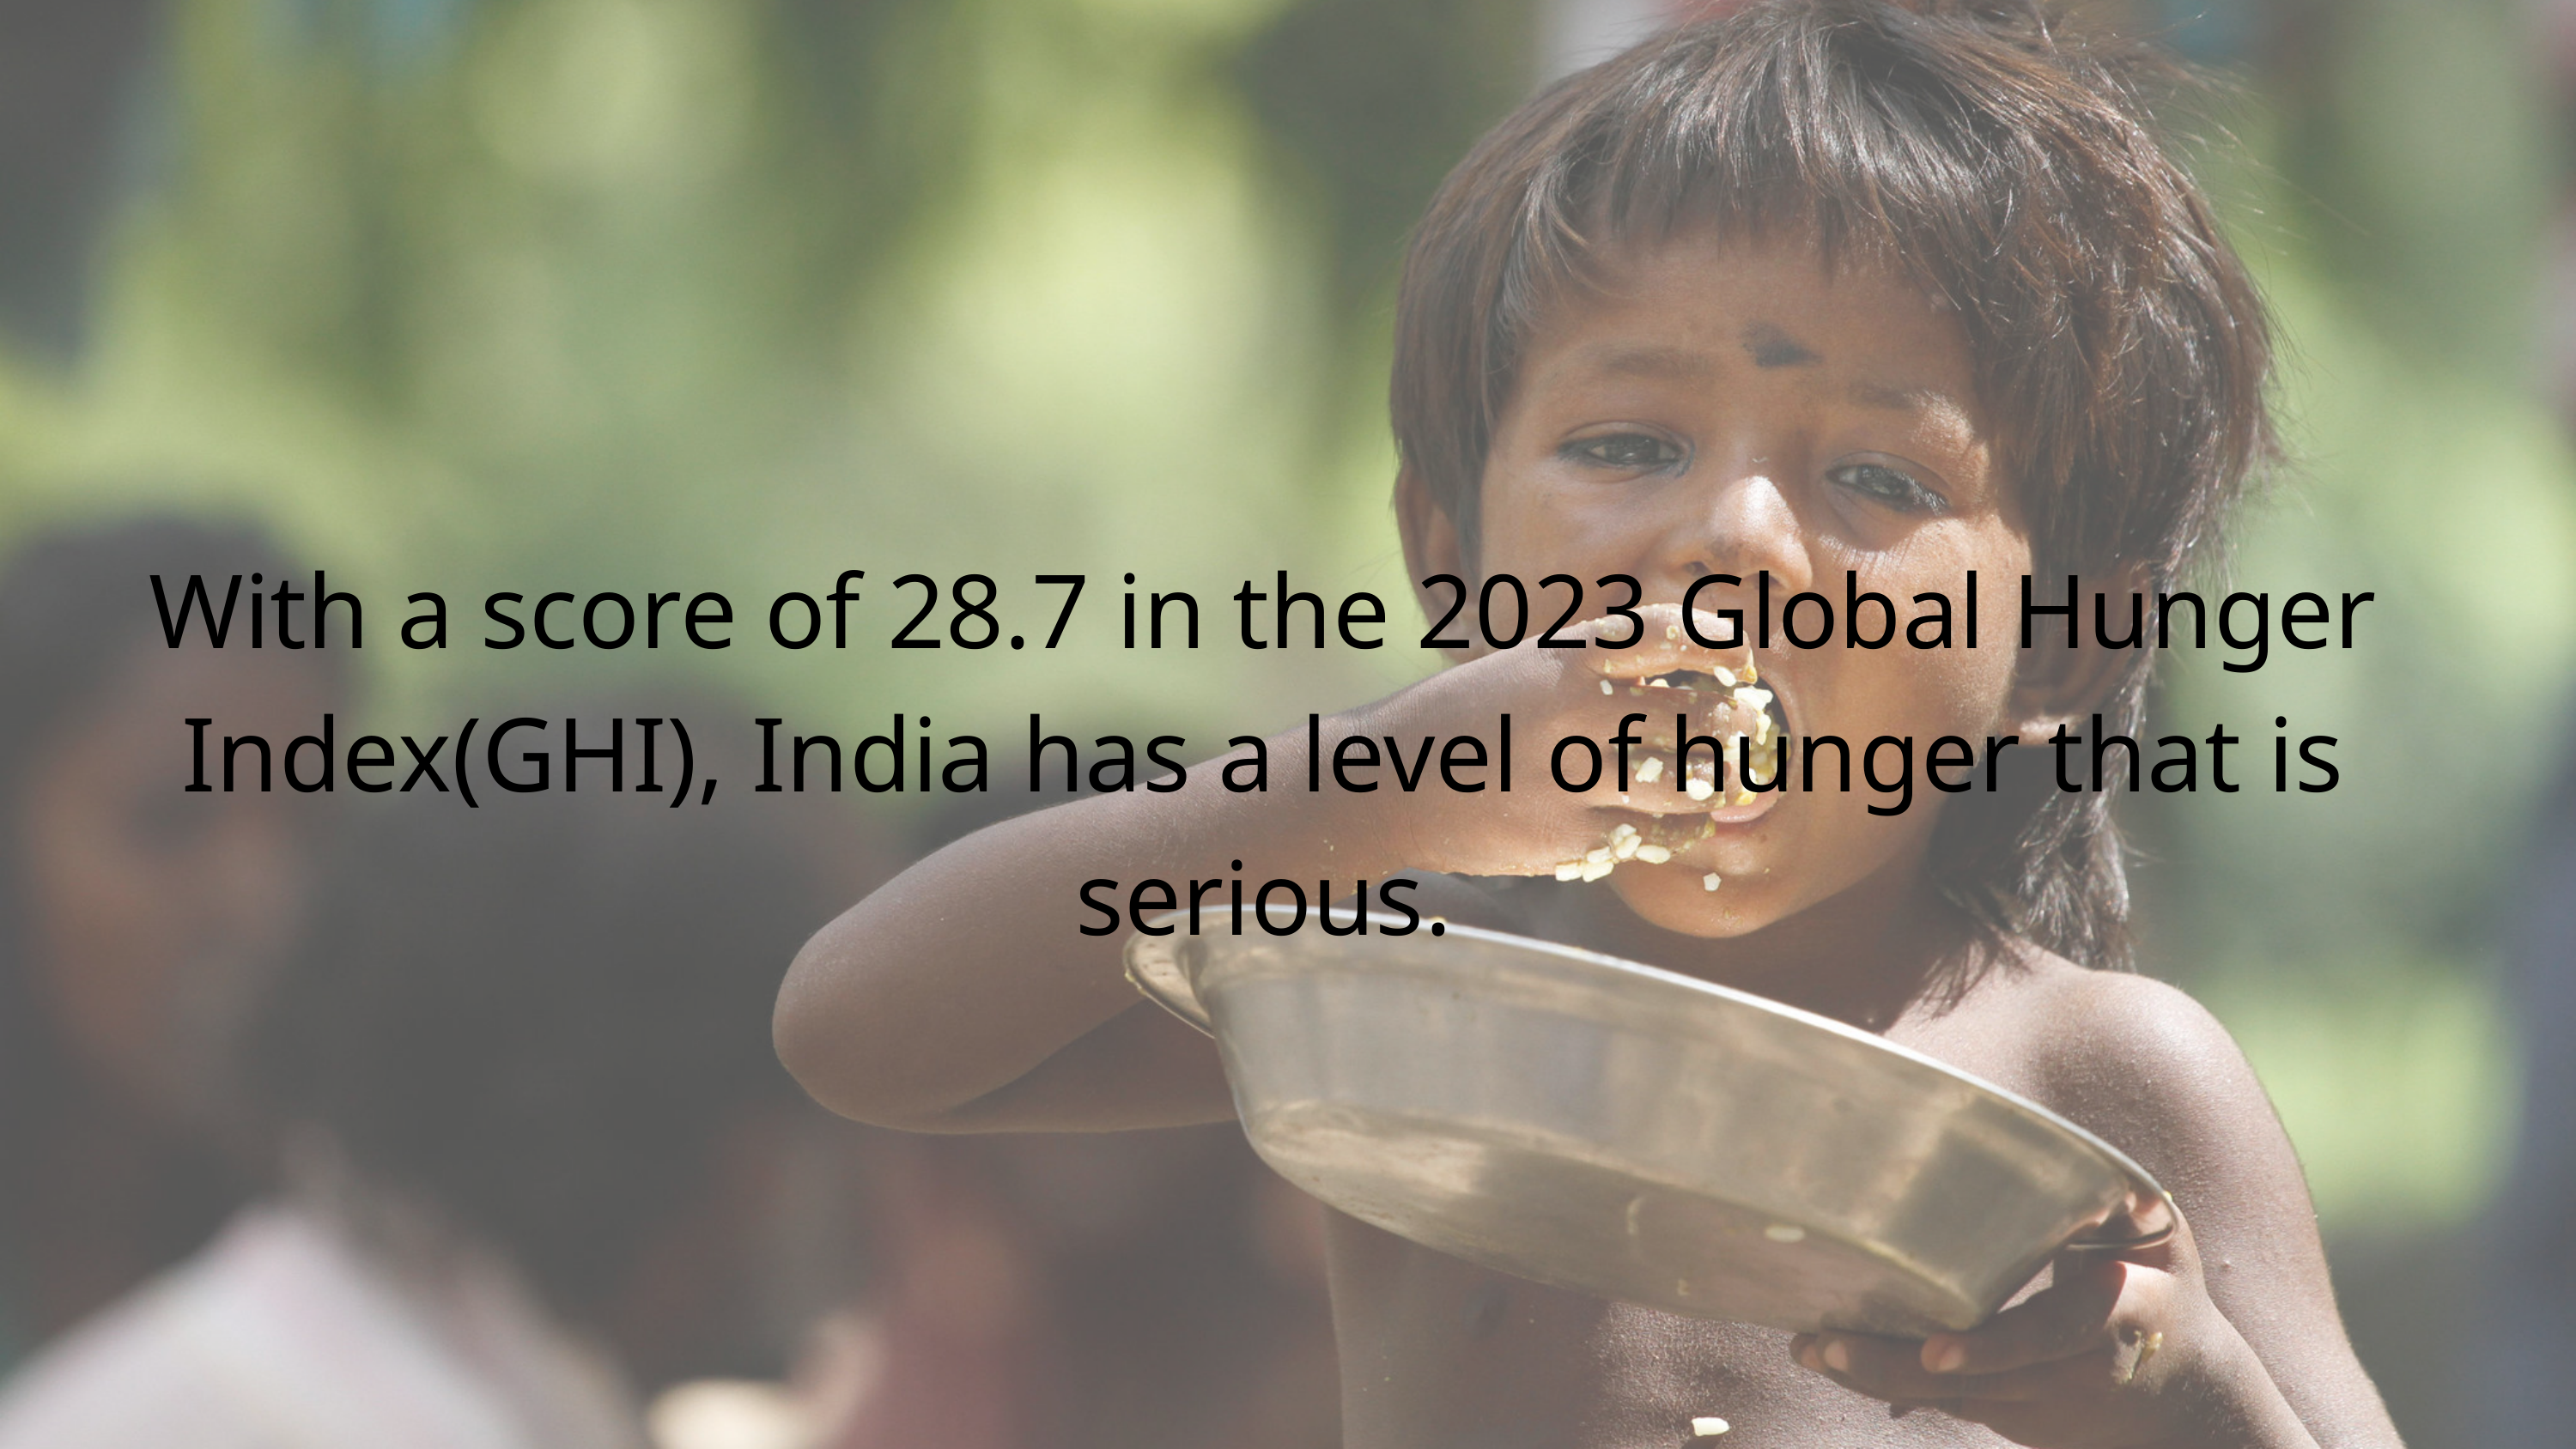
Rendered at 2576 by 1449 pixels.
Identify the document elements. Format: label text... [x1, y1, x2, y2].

text_box [0, 0, 2576, 1449]
text_box With a score of 28.7 in the 2023 Global Hunger Index(GHI), India has a level of hunger that is serious. [0, 525, 2529, 955]
